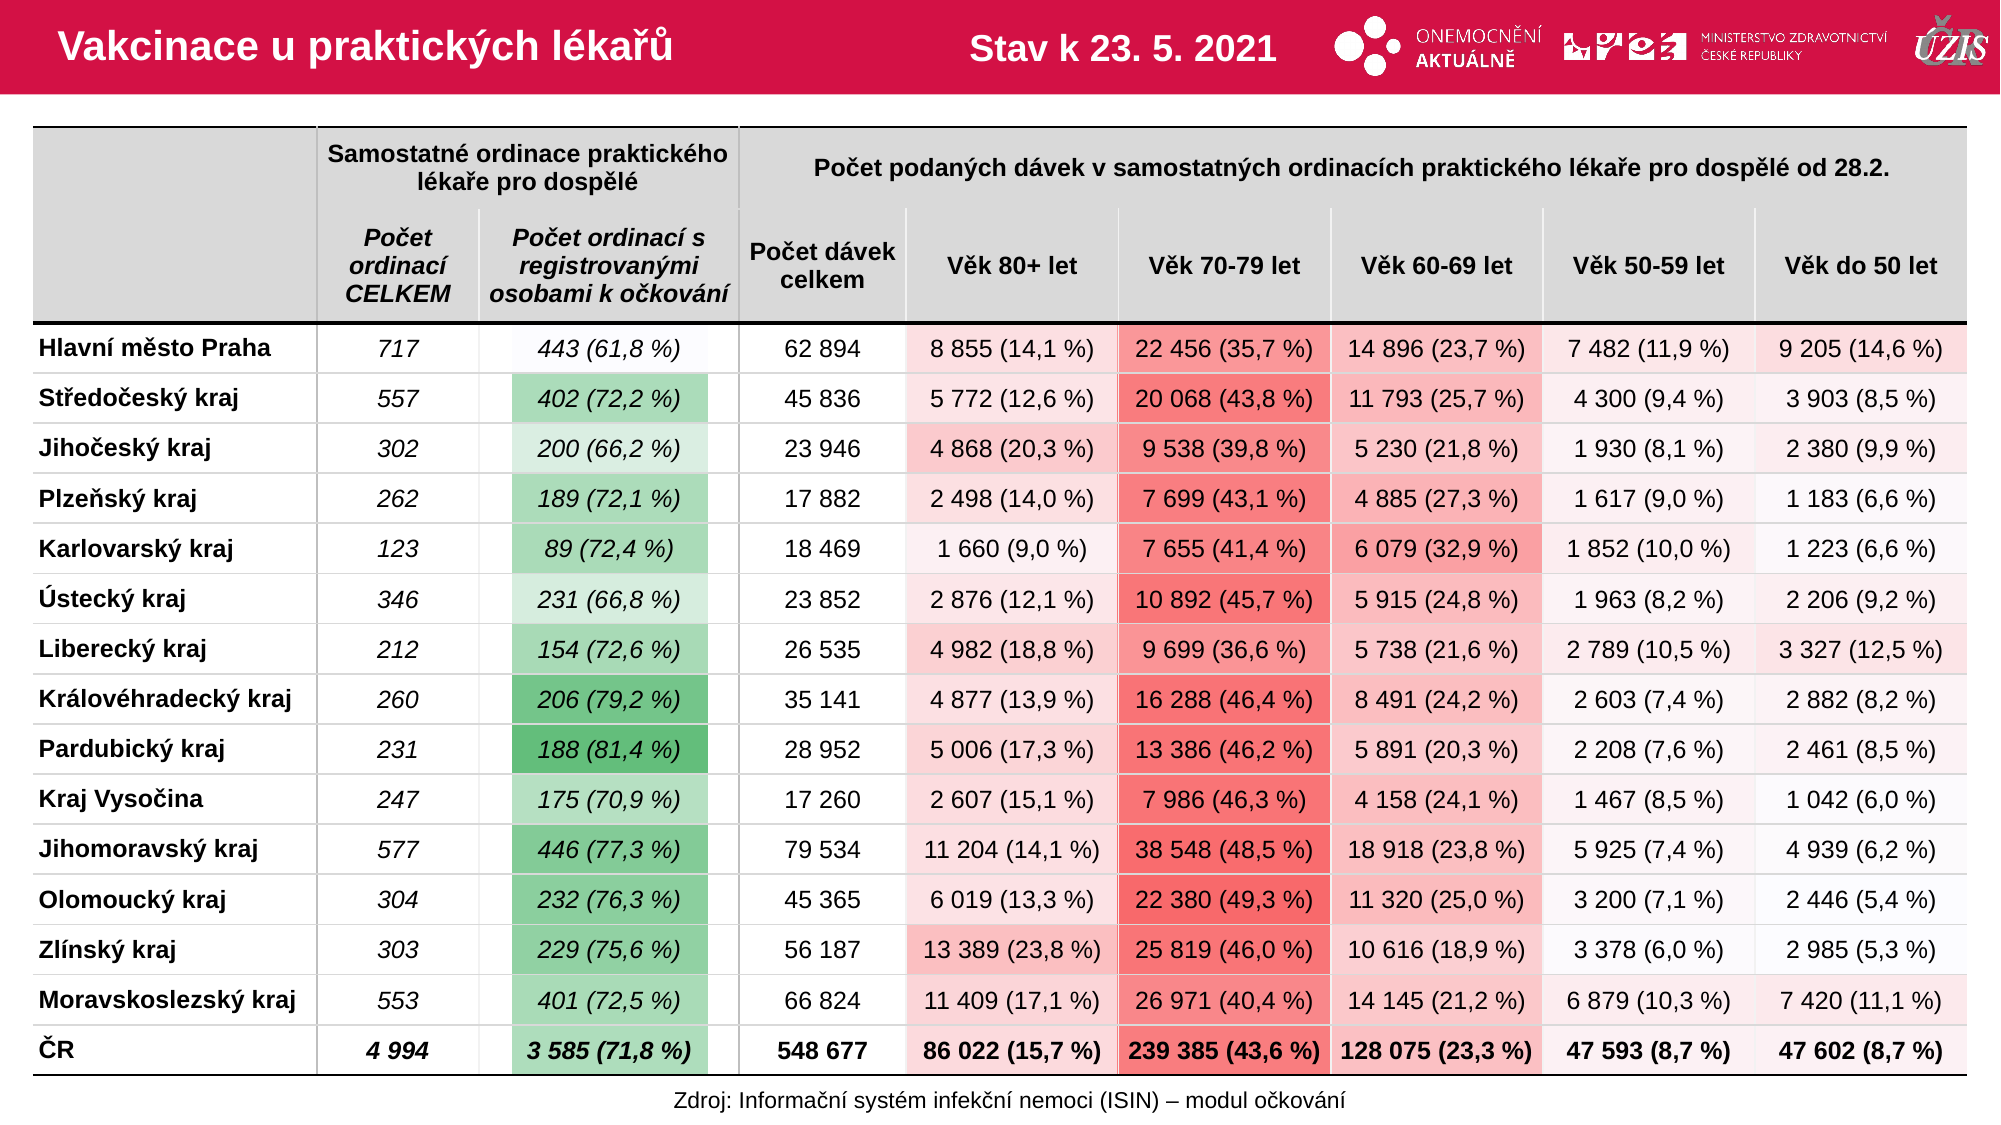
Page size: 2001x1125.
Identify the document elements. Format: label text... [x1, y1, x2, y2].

table_header Samostatné ordinace praktického lékaře pro dospělé [318, 128, 738, 209]
table_cell 14 896 (23,7 %) [1332, 325, 1542, 372]
table_cell 189 (72,1 %) [480, 474, 738, 522]
table_cell 20 068 (43,8 %) [1119, 374, 1330, 422]
table_cell 1 852 (10,0 %) [1544, 524, 1754, 573]
table_cell 22 380 (49,3 %) [1119, 875, 1330, 924]
table_cell 717 [318, 325, 478, 372]
table_cell 5 772 (12,6 %) [907, 374, 1118, 422]
table_cell 553 [318, 975, 478, 1024]
table_cell 4 885 (27,3 %) [1332, 474, 1542, 522]
table_cell 23 852 [740, 574, 905, 623]
title Vakcinace u praktických lékařů [42, 0, 1262, 95]
table_cell 14 145 (21,2 %) [1332, 975, 1542, 1024]
table_cell 45 365 [740, 875, 905, 924]
table_cell 7 986 (46,3 %) [1119, 775, 1330, 823]
table_cell 86 022 (15,7 %) [907, 1026, 1118, 1074]
table_cell 6 079 (32,9 %) [1332, 524, 1542, 573]
table_cell 402 (72,2 %) [480, 374, 738, 422]
table_cell 23 946 [740, 424, 905, 472]
table_cell 35 141 [740, 675, 905, 723]
table_cell 26 971 (40,4 %) [1119, 975, 1330, 1024]
table_cell 38 548 (48,5 %) [1119, 825, 1330, 873]
table_cell 45 836 [740, 374, 905, 422]
table_cell 304 [318, 875, 478, 924]
table_cell 11 204 (14,1 %) [907, 825, 1118, 873]
table_cell 200 (66,2 %) [480, 424, 738, 472]
table_cell 2 985 (5,3 %) [1756, 925, 1967, 974]
table_cell 2 380 (9,9 %) [1756, 424, 1967, 472]
table_cell 11 409 (17,1 %) [907, 975, 1118, 1024]
table_cell 175 (70,9 %) [480, 775, 738, 823]
table_cell 3 378 (6,0 %) [1544, 925, 1754, 974]
picture [1915, 15, 1989, 66]
table_cell 229 (75,6 %) [480, 925, 738, 974]
table_cell 13 389 (23,8 %) [907, 925, 1118, 974]
table_cell Plzeňský kraj [33, 474, 316, 522]
table_cell 11 320 (25,0 %) [1332, 875, 1542, 924]
table_cell 7 482 (11,9 %) [1544, 325, 1754, 372]
table_cell 89 (72,4 %) [480, 524, 738, 573]
table_cell 4 994 [318, 1026, 478, 1074]
table_cell Moravskoslezský kraj [33, 975, 316, 1024]
table_cell 17 260 [740, 775, 905, 823]
table_cell Počet ordinací CELKEM [318, 209, 478, 321]
table_cell Olomoucký kraj [33, 875, 316, 924]
table_cell 401 (72,5 %) [480, 975, 738, 1024]
table_cell 154 (72,6 %) [480, 624, 738, 673]
table_cell 3 585 (71,8 %) [480, 1026, 738, 1074]
table_cell 5 230 (21,8 %) [1332, 424, 1542, 472]
table_cell 10 616 (18,9 %) [1332, 925, 1542, 974]
table_cell 2 461 (8,5 %) [1756, 725, 1967, 773]
table_cell 7 655 (41,4 %) [1119, 524, 1330, 573]
table_cell 56 187 [740, 925, 905, 974]
table_cell Věk 70-79 let [1119, 210, 1330, 321]
table_cell Věk 50-59 let [1544, 210, 1754, 321]
table_cell Liberecký kraj [33, 624, 316, 673]
table_cell 5 891 (20,3 %) [1332, 725, 1542, 773]
table_cell 6 879 (10,3 %) [1544, 975, 1754, 1024]
table_cell 123 [318, 524, 478, 573]
table_cell 5 925 (7,4 %) [1544, 825, 1754, 873]
table_header [33, 128, 316, 321]
table_cell 443 (61,8 %) [480, 325, 738, 372]
table_cell 18 469 [740, 524, 905, 573]
table_cell 2 446 (5,4 %) [1756, 875, 1967, 924]
table_cell 1 223 (6,6 %) [1756, 524, 1967, 573]
table_cell 206 (79,2 %) [480, 675, 738, 723]
table_cell 17 882 [740, 474, 905, 522]
table_cell 1 467 (8,5 %) [1544, 775, 1754, 823]
table_cell Věk 80+ let [907, 210, 1118, 321]
table_cell Karlovarský kraj [33, 524, 316, 573]
table_cell Královéhradecký kraj [33, 675, 316, 723]
table_cell 3 327 (12,5 %) [1756, 624, 1967, 673]
text_box Zdroj: Informační systém infekční nemoci (ISIN) – modul očkování [658, 1078, 1362, 1121]
table_cell 2 208 (7,6 %) [1544, 725, 1754, 773]
table_cell 1 930 (8,1 %) [1544, 424, 1754, 472]
table_cell 231 (66,8 %) [480, 574, 738, 623]
table_cell 128 075 (23,3 %) [1332, 1026, 1542, 1074]
table_cell 10 892 (45,7 %) [1119, 574, 1330, 623]
table_cell Ústecký kraj [33, 574, 316, 623]
table_cell Zlínský kraj [33, 925, 316, 974]
table_cell 4 982 (18,8 %) [907, 624, 1118, 673]
table_cell 26 535 [740, 624, 905, 673]
table_cell Počet dávek celkem [740, 210, 905, 321]
table_cell 4 158 (24,1 %) [1332, 775, 1542, 823]
table_cell 1 963 (8,2 %) [1544, 574, 1754, 623]
table_cell 3 200 (7,1 %) [1544, 875, 1754, 924]
table_cell 2 603 (7,4 %) [1544, 675, 1754, 723]
table_cell Středočeský kraj [33, 374, 316, 422]
table_cell 13 386 (46,2 %) [1119, 725, 1330, 773]
table_cell 11 793 (25,7 %) [1332, 374, 1542, 422]
table_cell 239 385 (43,6 %) [1119, 1026, 1330, 1074]
table_cell Jihočeský kraj [33, 424, 316, 472]
text_box Stav k 23. 5. 2021 [954, 16, 1307, 77]
table_cell 212 [318, 624, 478, 673]
table_cell 188 (81,4 %) [480, 725, 738, 773]
table_cell Věk 60-69 let [1332, 210, 1542, 321]
table_cell 4 868 (20,3 %) [907, 424, 1118, 472]
table_cell 5 915 (24,8 %) [1332, 574, 1542, 623]
table_cell 18 918 (23,8 %) [1332, 825, 1542, 873]
table_cell ČR [33, 1026, 316, 1074]
table_cell 6 019 (13,3 %) [907, 875, 1118, 924]
table_cell 5 738 (21,6 %) [1332, 624, 1542, 673]
table_cell Věk do 50 let [1756, 210, 1967, 321]
picture [1334, 16, 1542, 76]
table_cell 4 300 (9,4 %) [1544, 374, 1754, 422]
table_cell 446 (77,3 %) [480, 825, 738, 873]
table_cell 1 042 (6,0 %) [1756, 775, 1967, 823]
table_cell 231 [318, 725, 478, 773]
table_cell 303 [318, 925, 478, 974]
table_cell 1 660 (9,0 %) [907, 524, 1118, 573]
table_cell 47 602 (8,7 %) [1756, 1026, 1967, 1074]
table_cell 2 206 (9,2 %) [1756, 574, 1967, 623]
table_cell 5 006 (17,3 %) [907, 725, 1118, 773]
table_header Počet podaných dávek v samostatných ordinacích praktického lékaře pro dospělé od 28.2. [740, 128, 1967, 208]
table_cell Jihomoravský kraj [33, 825, 316, 873]
table_cell 62 894 [740, 325, 905, 372]
table_cell 8 855 (14,1 %) [907, 325, 1118, 372]
table_cell Počet ordinací s registrovanými osobami k očkování [480, 209, 738, 321]
table_cell Kraj Vysočina [33, 775, 316, 823]
table_cell 2 882 (8,2 %) [1756, 675, 1967, 723]
table_cell 47 593 (8,7 %) [1544, 1026, 1754, 1074]
table_cell 1 183 (6,6 %) [1756, 474, 1967, 522]
table_cell 9 699 (36,6 %) [1119, 624, 1330, 673]
table_cell Pardubický kraj [33, 725, 316, 773]
table_cell 4 877 (13,9 %) [907, 675, 1118, 723]
table_cell 577 [318, 825, 478, 873]
table_cell 4 939 (6,2 %) [1756, 825, 1967, 873]
table_cell 2 789 (10,5 %) [1544, 624, 1754, 673]
table_cell 79 534 [740, 825, 905, 873]
table_cell 9 205 (14,6 %) [1756, 325, 1967, 372]
table_cell 7 420 (11,1 %) [1756, 975, 1967, 1024]
table_cell 548 677 [740, 1026, 905, 1074]
table_cell 3 903 (8,5 %) [1756, 374, 1967, 422]
table_cell Hlavní město Praha [33, 325, 316, 372]
table_cell 25 819 (46,0 %) [1119, 925, 1330, 974]
table_cell 16 288 (46,4 %) [1119, 675, 1330, 723]
table_cell 2 876 (12,1 %) [907, 574, 1118, 623]
table_cell 346 [318, 574, 478, 623]
table_cell 22 456 (35,7 %) [1119, 325, 1330, 372]
table_cell 66 824 [740, 975, 905, 1024]
table_cell 1 617 (9,0 %) [1544, 474, 1754, 522]
table_cell 9 538 (39,8 %) [1119, 424, 1330, 472]
table_cell 247 [318, 775, 478, 823]
picture [1563, 31, 1888, 60]
table_cell 2 498 (14,0 %) [907, 474, 1118, 522]
table_cell 260 [318, 675, 478, 723]
table_cell 302 [318, 424, 478, 472]
table_cell 557 [318, 374, 478, 422]
table_cell 8 491 (24,2 %) [1332, 675, 1542, 723]
table_cell 262 [318, 474, 478, 522]
table_cell 2 607 (15,1 %) [907, 775, 1118, 823]
table_cell 7 699 (43,1 %) [1119, 474, 1330, 522]
table_cell 28 952 [740, 725, 905, 773]
table_cell 232 (76,3 %) [480, 875, 738, 924]
